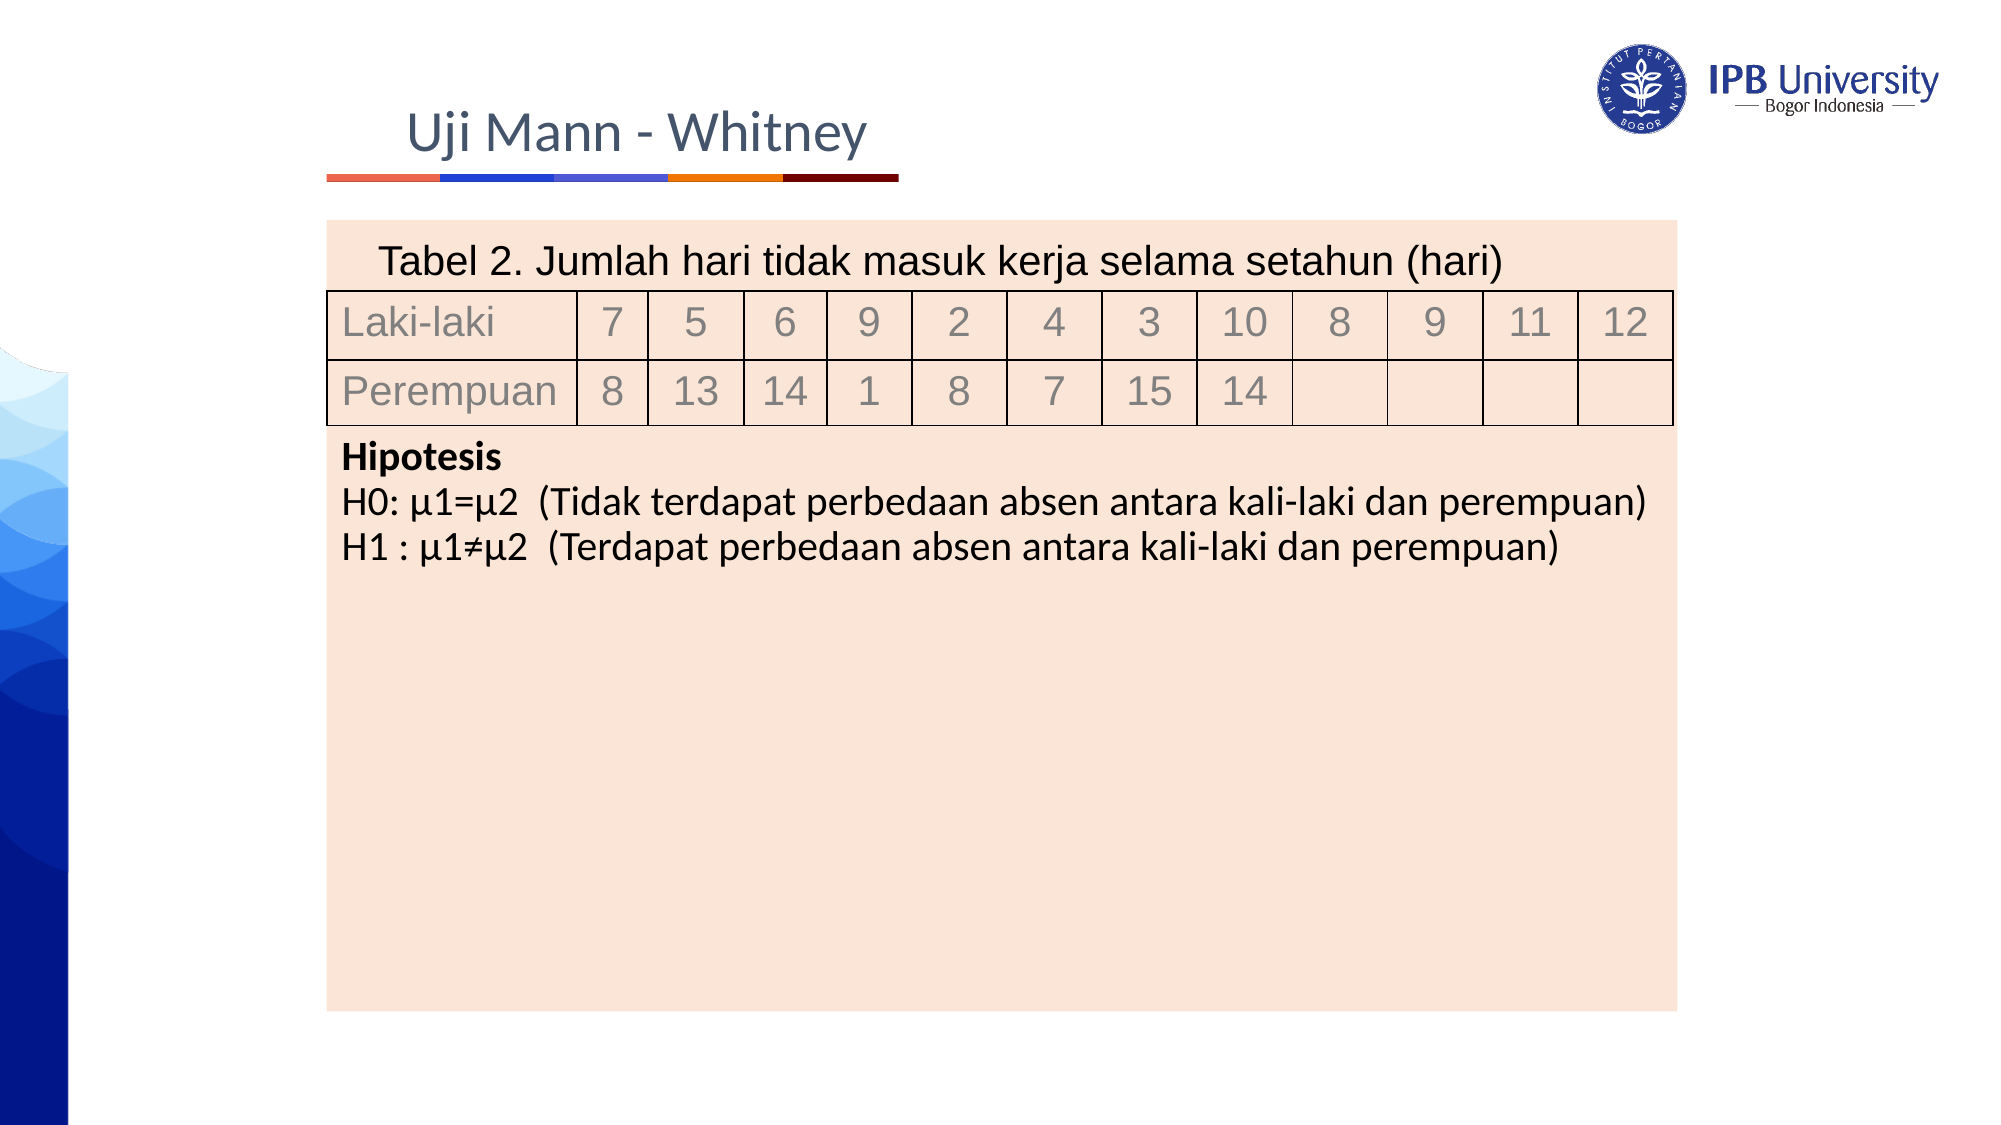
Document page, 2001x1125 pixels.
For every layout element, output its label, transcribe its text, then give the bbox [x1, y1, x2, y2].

table_header 10 [1198, 292, 1292, 359]
table_header 9 [828, 292, 911, 359]
list Hipotesis H0: µ1=µ2 (Tidak terdapat perbedaan absen antara kali-laki dan perempuan) H1 : µ1≠µ2 (Terdapat perbedaan absen antara kali-laki dan perempuan) [326, 219, 1678, 1012]
table_cell 8 [578, 361, 647, 425]
table_header 2 [913, 292, 1006, 359]
table_header 3 [1103, 292, 1196, 359]
table_cell 1 [828, 361, 911, 425]
table_header 7 [578, 292, 647, 359]
table_cell [1484, 361, 1577, 425]
table_header 5 [649, 292, 743, 359]
table_cell [1293, 361, 1387, 425]
table_cell 14 [1198, 361, 1292, 425]
table_cell 7 [1008, 361, 1101, 425]
text_box Uji Mann - Whitney [0, 46, 910, 209]
table_header 9 [1388, 292, 1482, 359]
table_cell [1388, 361, 1482, 425]
table_cell Perempuan [328, 361, 576, 425]
table_header 8 [1293, 292, 1387, 359]
table_header 11 [1484, 292, 1577, 359]
table_cell [1579, 361, 1672, 425]
table_cell 14 [745, 361, 826, 425]
table_header 6 [745, 292, 826, 359]
table_cell 15 [1103, 361, 1196, 425]
table_cell 8 [913, 361, 1006, 425]
table_header 12 [1579, 292, 1672, 359]
text_box Tabel 2. Jumlah hari tidak masuk kerja selama setahun (hari) [363, 225, 1520, 290]
picture [1597, 44, 1939, 134]
table_header 4 [1008, 292, 1101, 359]
table_cell 13 [649, 361, 743, 425]
picture [0, 345, 69, 1125]
picture [326, 174, 899, 182]
table_header Laki-laki [328, 292, 576, 359]
